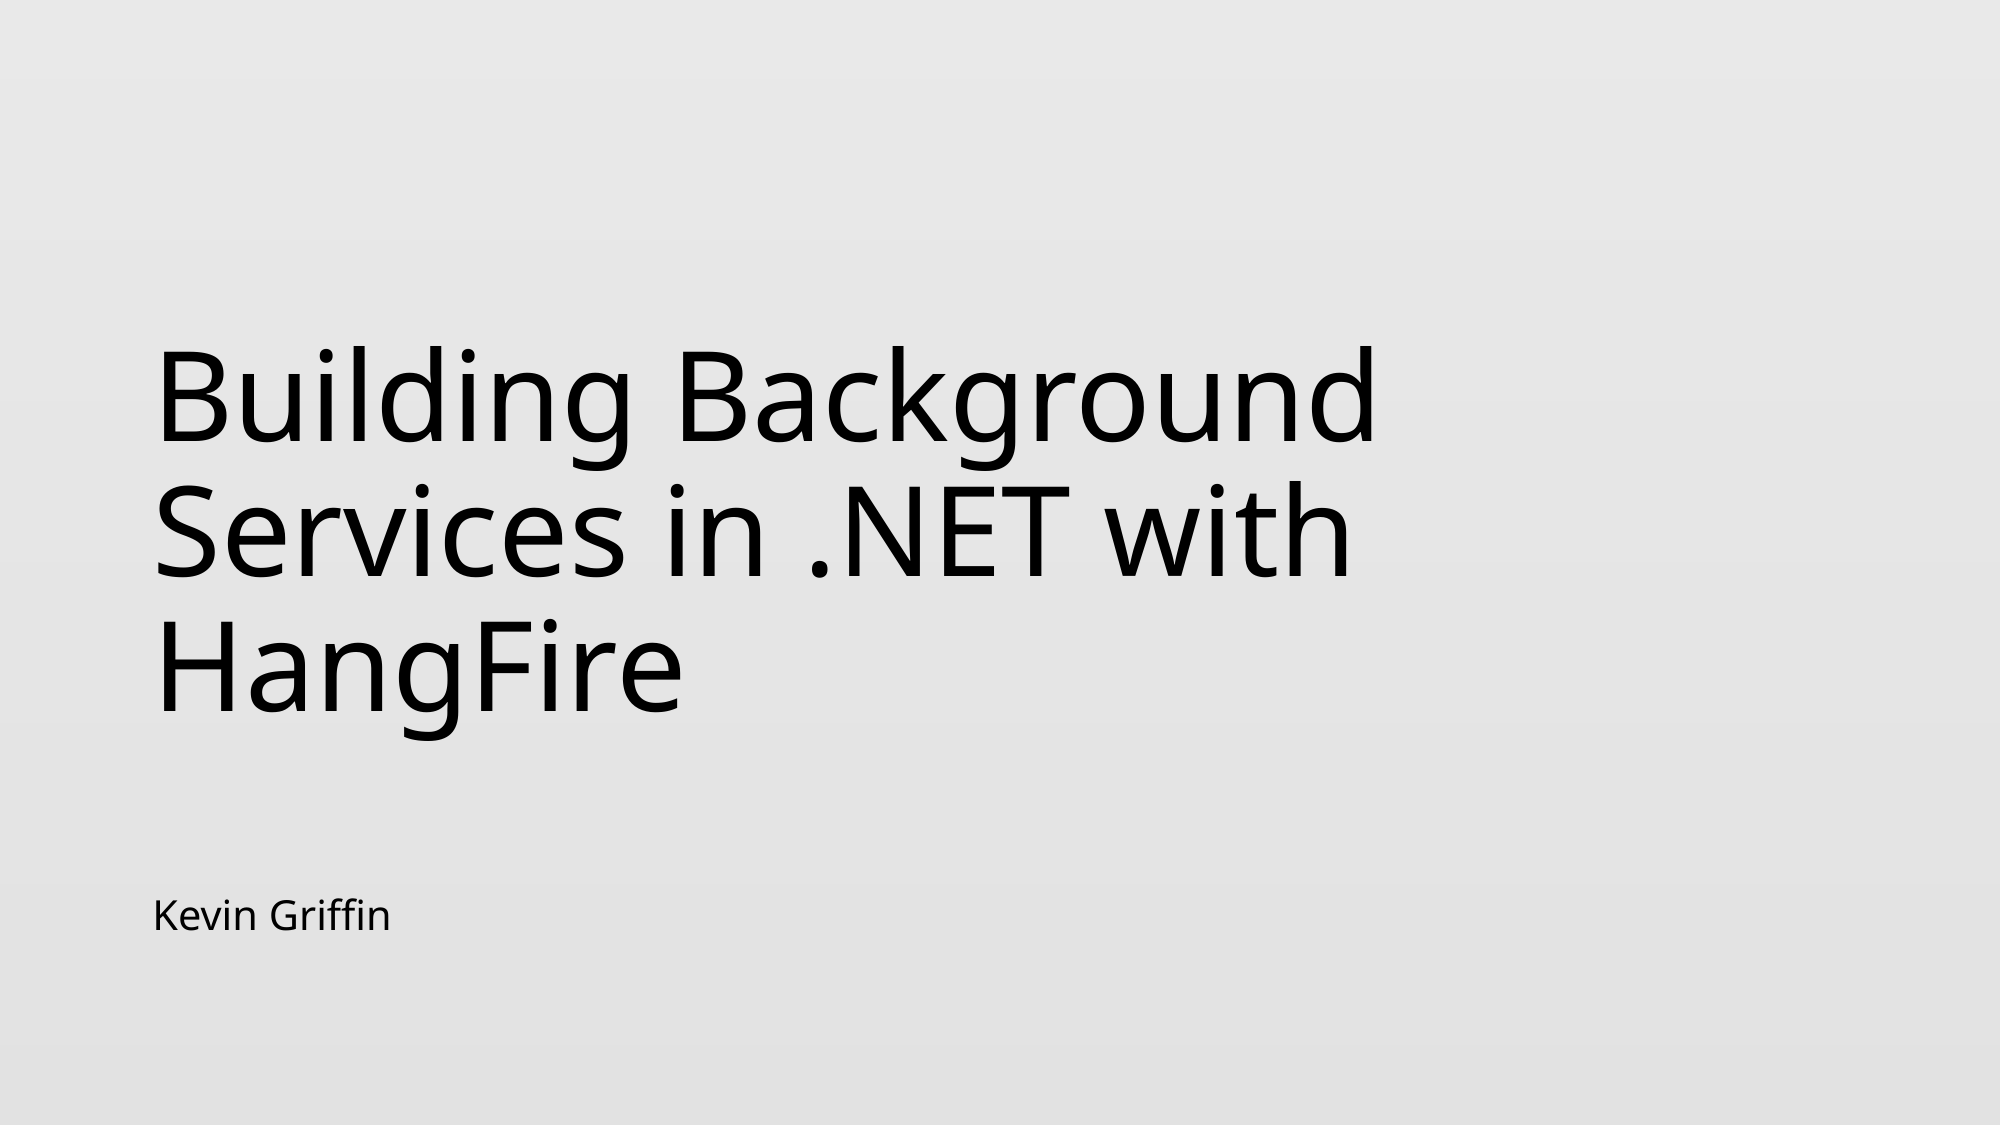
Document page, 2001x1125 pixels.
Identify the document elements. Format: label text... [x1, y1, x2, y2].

title Building Background Services in .NET with HangFire [137, 184, 1750, 888]
subtitle Kevin Griffin [137, 887, 1638, 948]
